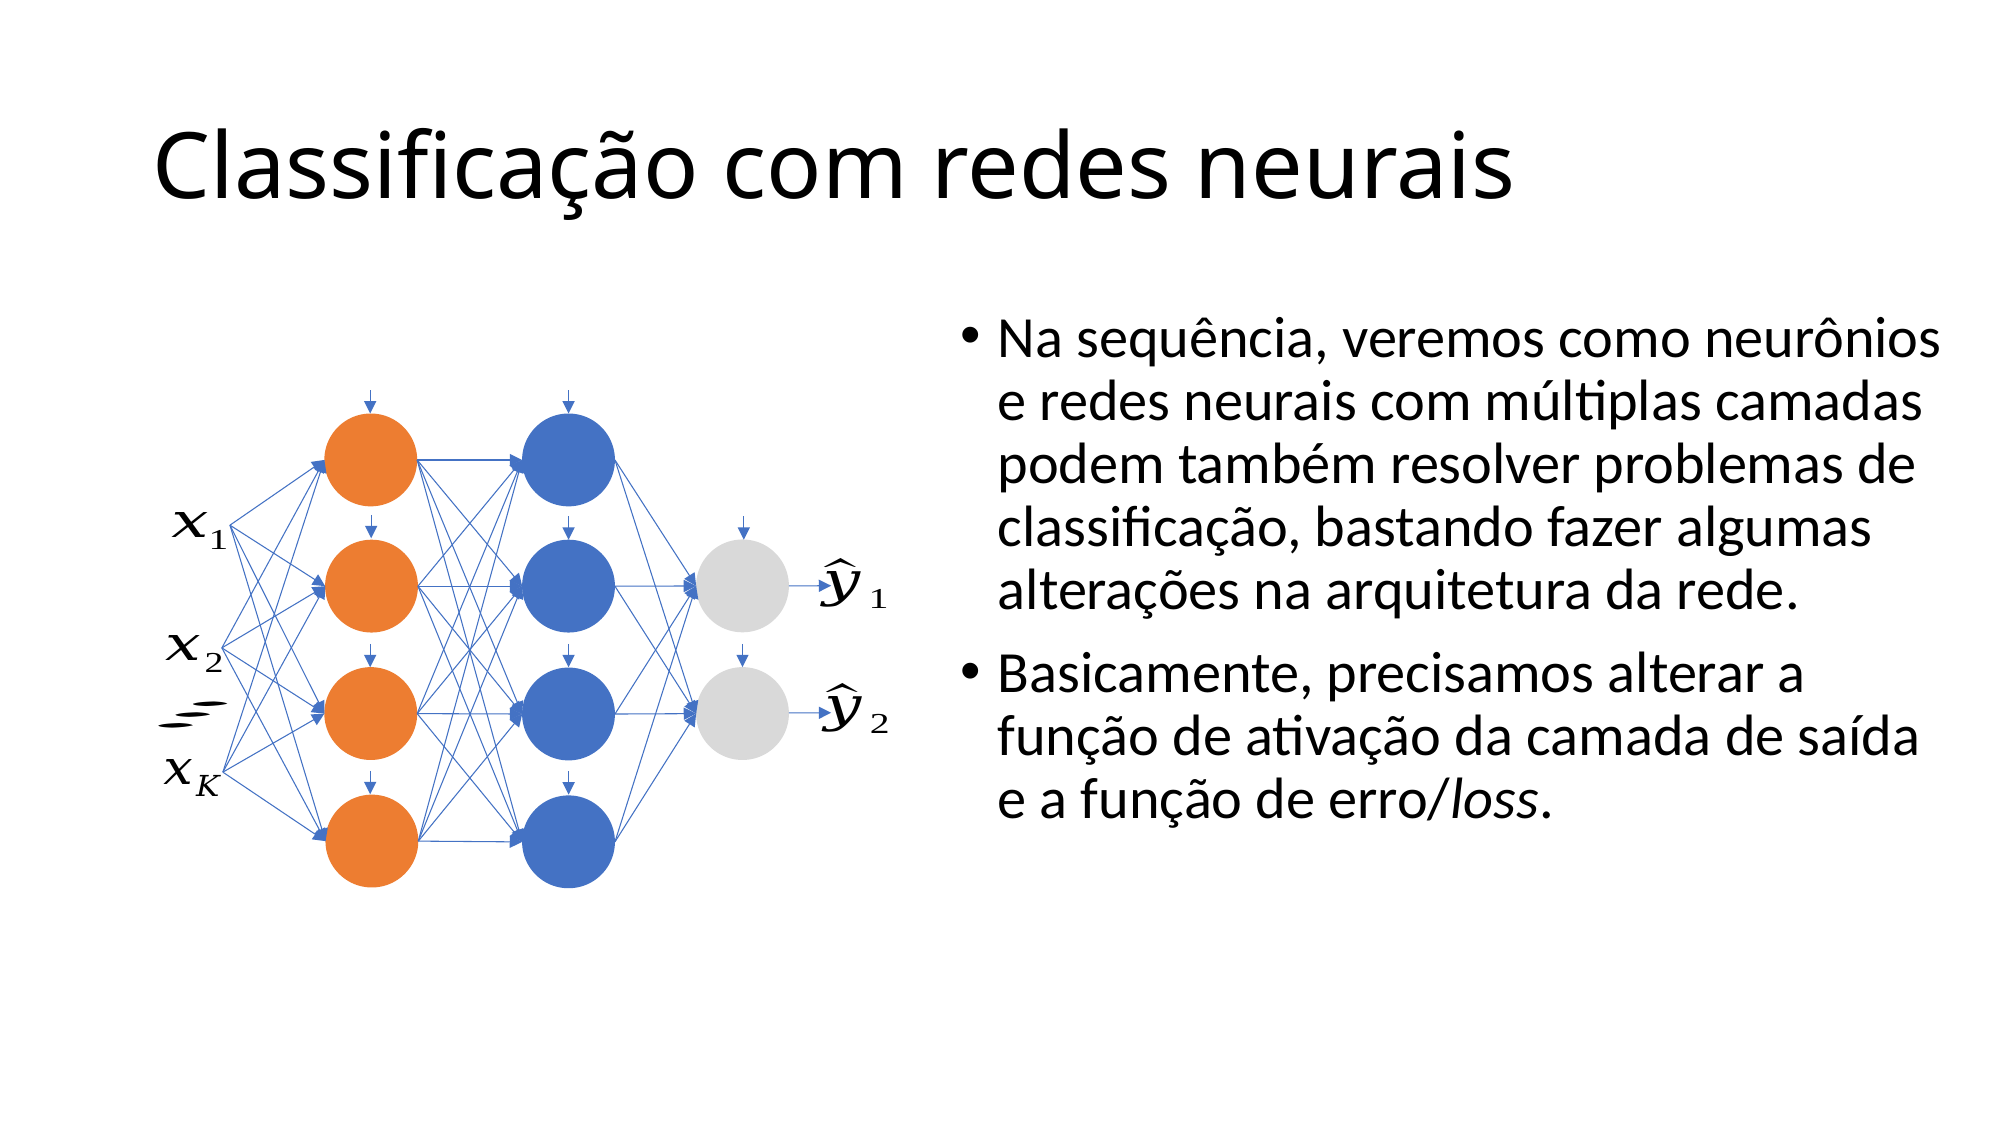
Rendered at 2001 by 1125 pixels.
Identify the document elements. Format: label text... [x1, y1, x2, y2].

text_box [137, 390, 889, 889]
title Classificação com redes neurais [137, 59, 1863, 278]
list Na sequência, veremos como neurônios e redes neurais com múltiplas camadas podem também resolver problemas de classificação, bastando fazer algumas alterações na arquitetura da rede. Basicamente, precisamos alterar a função de ativação da camada de saída e a função de erro/loss. [945, 299, 1963, 1125]
